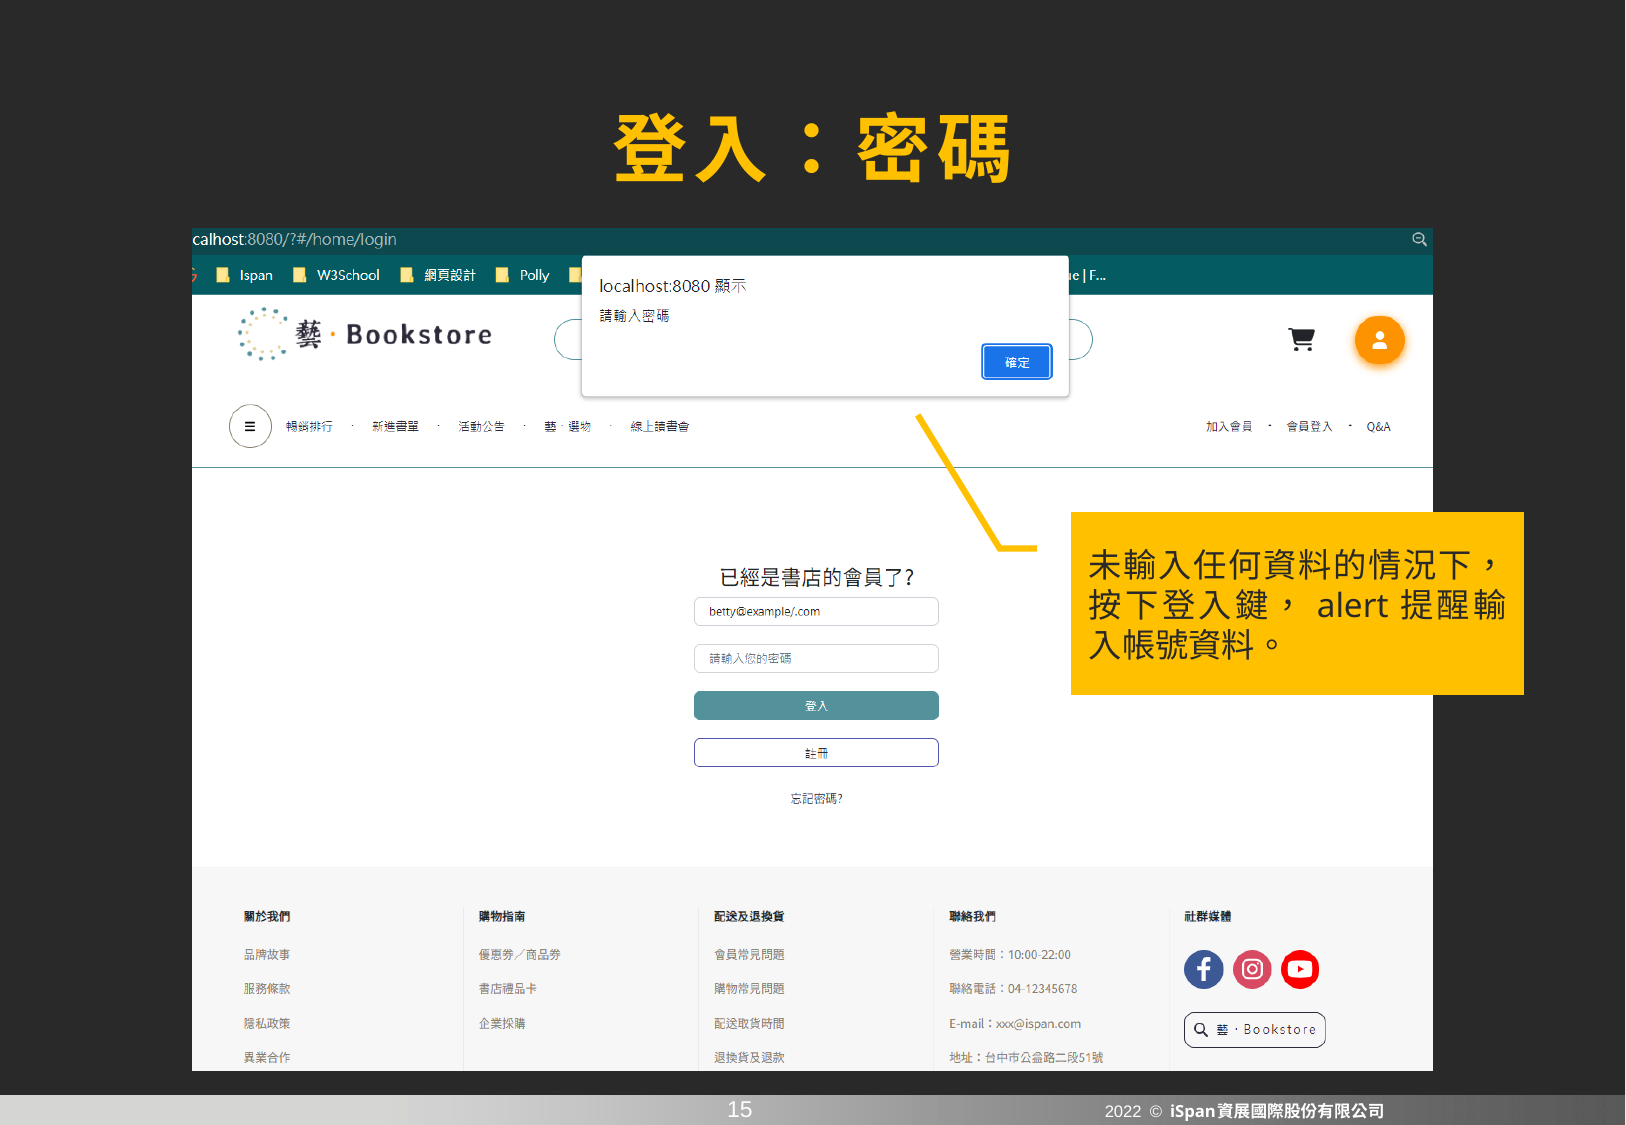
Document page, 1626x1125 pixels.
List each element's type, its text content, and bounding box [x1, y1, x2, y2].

text_box 未輸入任何資料的情況下，按下登入鍵，alert提醒輸入帳號資料。 [1433, 515, 1522, 693]
picture [0, 0, 1626, 1125]
text_box 登入：密碼 [103, 89, 1522, 204]
